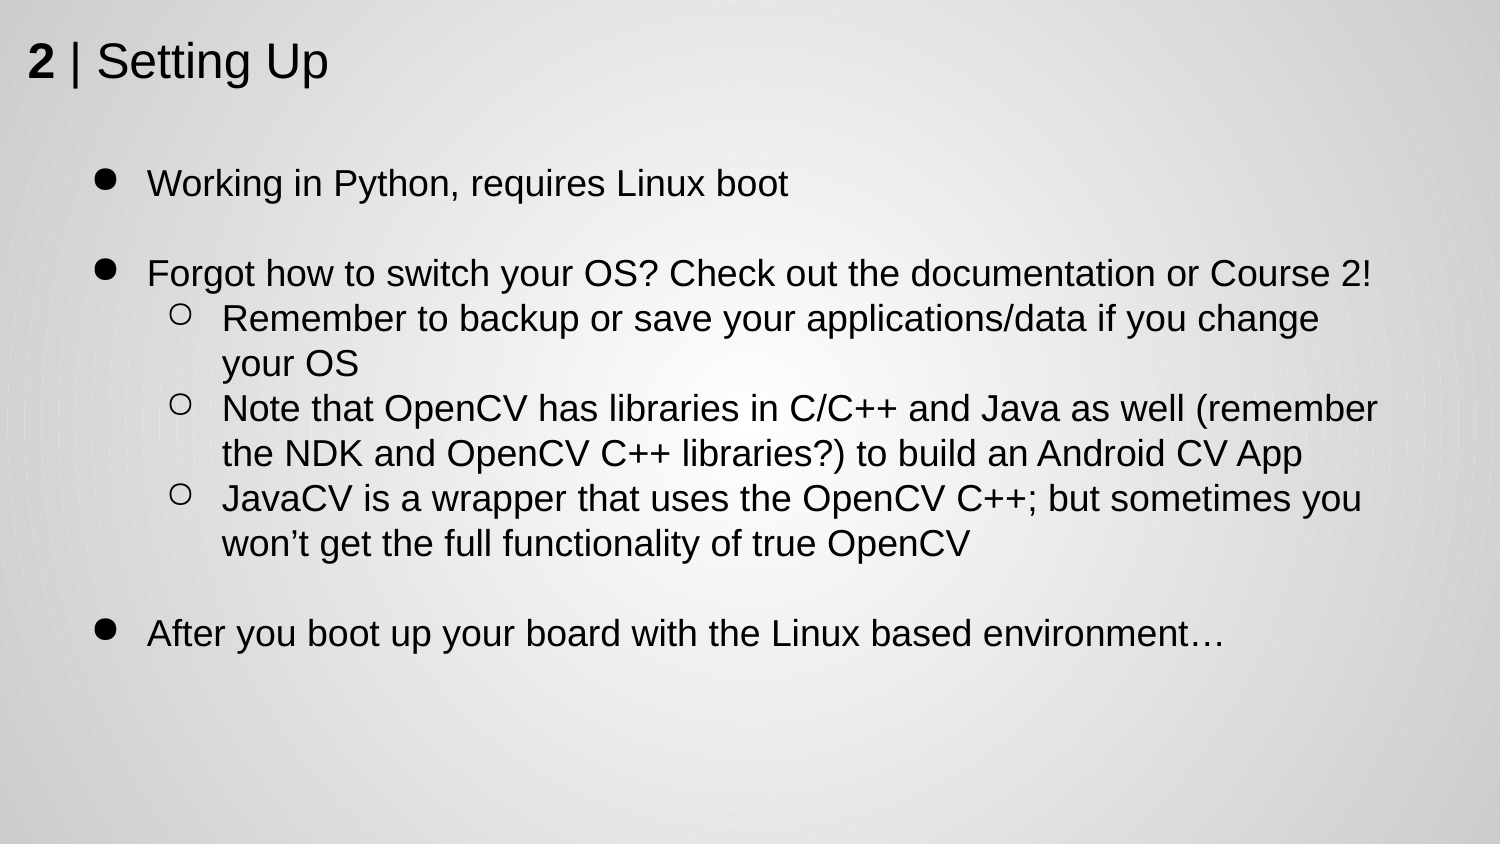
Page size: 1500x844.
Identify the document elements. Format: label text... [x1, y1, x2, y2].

text_box 2 | Setting Up [12, 14, 1296, 104]
subtitle Working in Python, requires Linux boot Forgot how to switch your OS? Check out the documentation or Course 2! Remember to backup or save your applications/data if you change your OS Note that OpenCV has libraries in C/C++ and Java as well (remember the NDK and OpenCV C++ libraries?) to build an Android CV App JavaCV is a wrapper that uses the OpenCV C++; but sometimes you won’t get the full functionality of true OpenCV After you boot up your board with the Linux based environment… [56, 144, 1399, 755]
